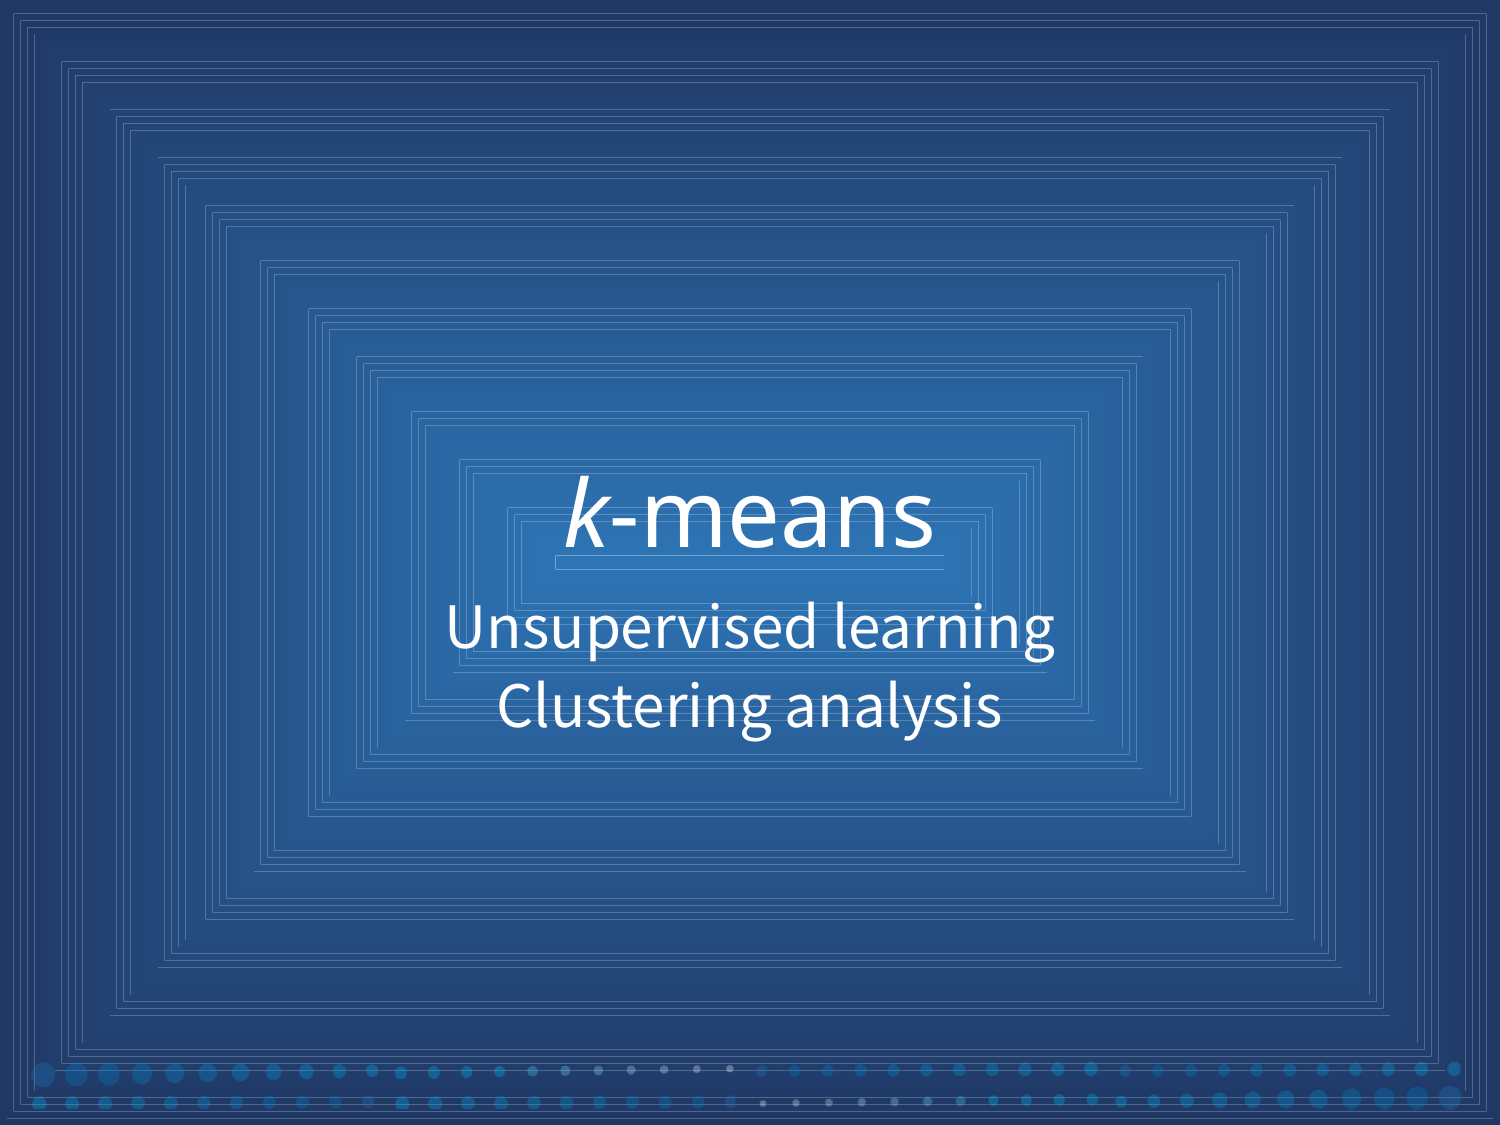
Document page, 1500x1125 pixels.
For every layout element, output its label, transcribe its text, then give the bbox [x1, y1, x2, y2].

subtitle Unsupervised learning Clustering analysis [187, 590, 1313, 863]
title k-means [187, 184, 1313, 576]
